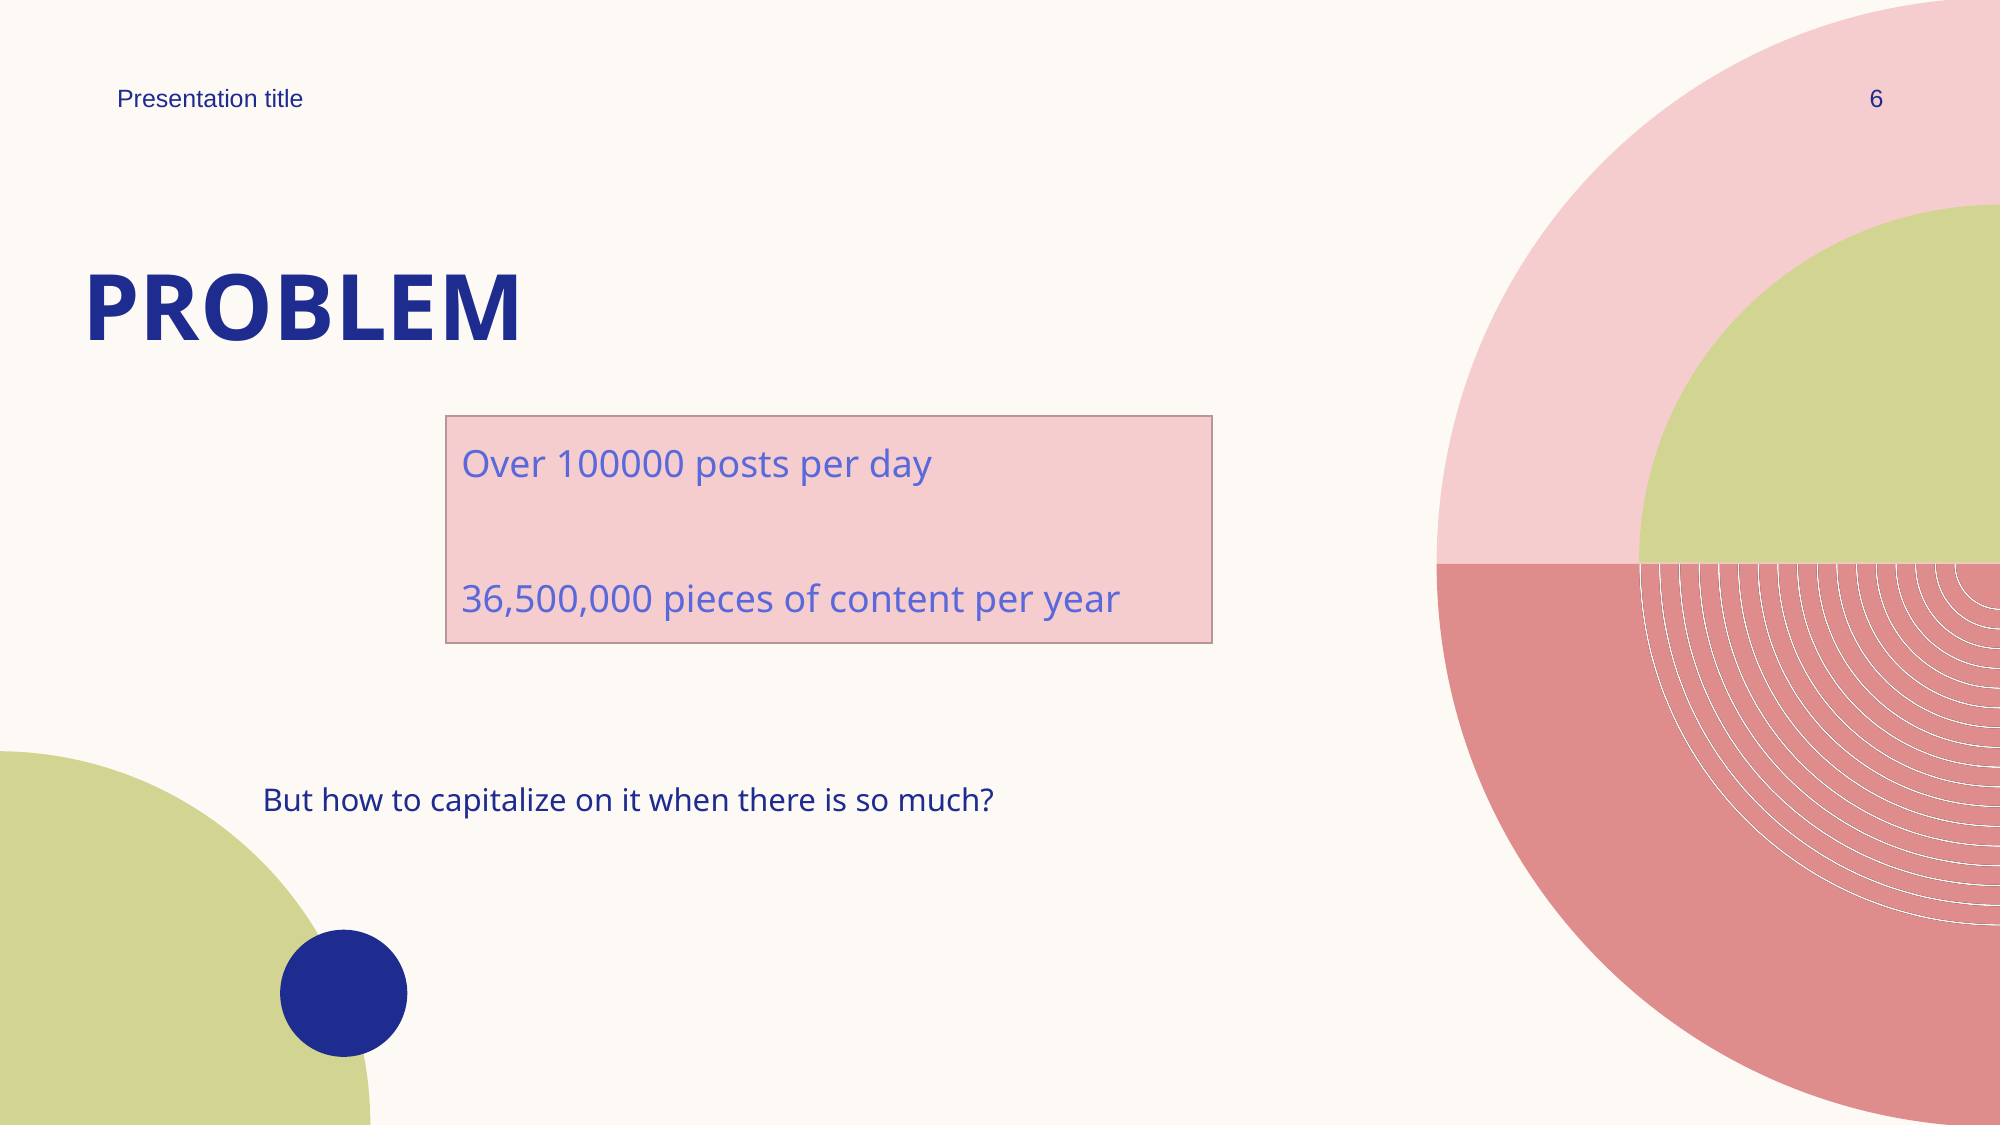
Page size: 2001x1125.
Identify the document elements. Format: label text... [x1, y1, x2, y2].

picture [1639, 564, 2000, 926]
list But how to capitalize on it when there is so much? [247, 637, 1212, 909]
slide_number 6 [1795, 75, 1958, 120]
text_box Over 100000 posts per day 36,500,000 pieces of content per year [445, 415, 1213, 644]
footer Presentation title [101, 75, 627, 120]
title Problem [67, 241, 928, 344]
